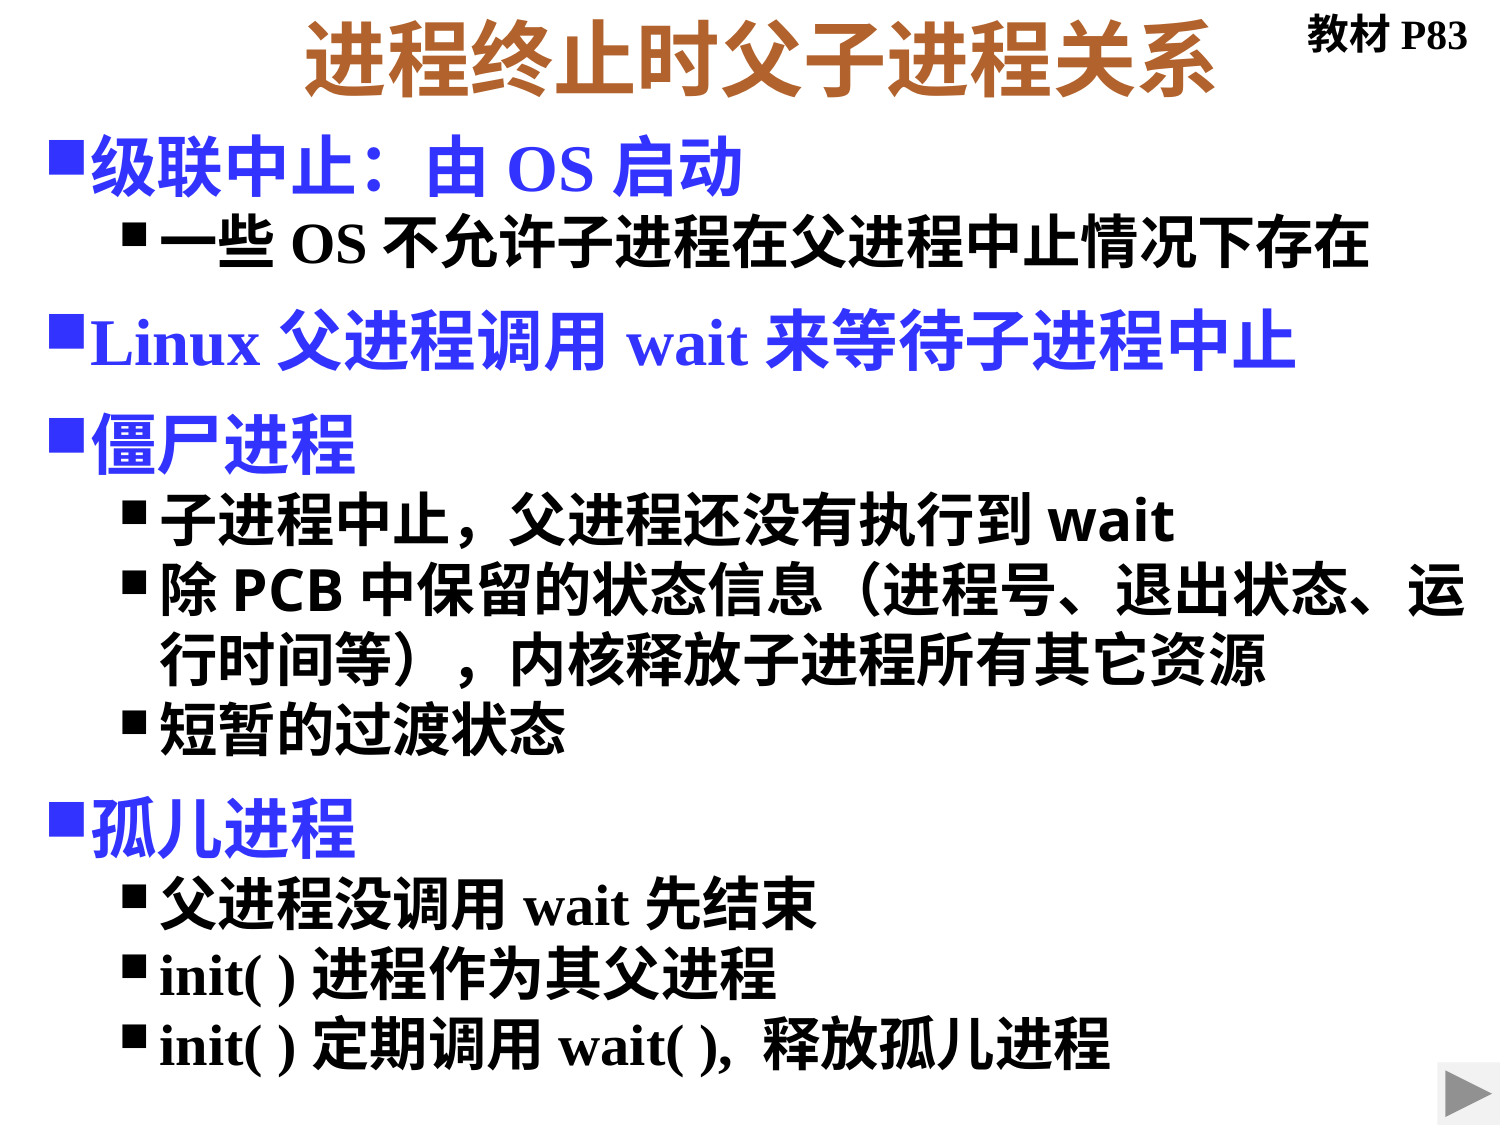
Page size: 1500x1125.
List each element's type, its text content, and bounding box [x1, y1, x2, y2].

text_box 教材P83 [1286, 0, 1500, 65]
text_box 进程终止时父子进程关系 [253, 0, 1270, 93]
text_box 级联中止：由OS启动 一些OS不允许子进程在父进程中止情况下存在 Linux父进程调用wait来等待子进程中止 僵尸进程 子进程中止，父进程还没有执行到wait 除PCB中保留的状态信息（进程号、退出状态、运行时间等），内核释放子进程所有其它资源 短暂的过渡状态 孤儿进程 父进程没调用wait先结束 init( )进程作为其父进程 init( )定期调用wait( ), 释放孤儿进程 [29, 93, 1489, 1085]
text_box [1437, 1062, 1500, 1125]
